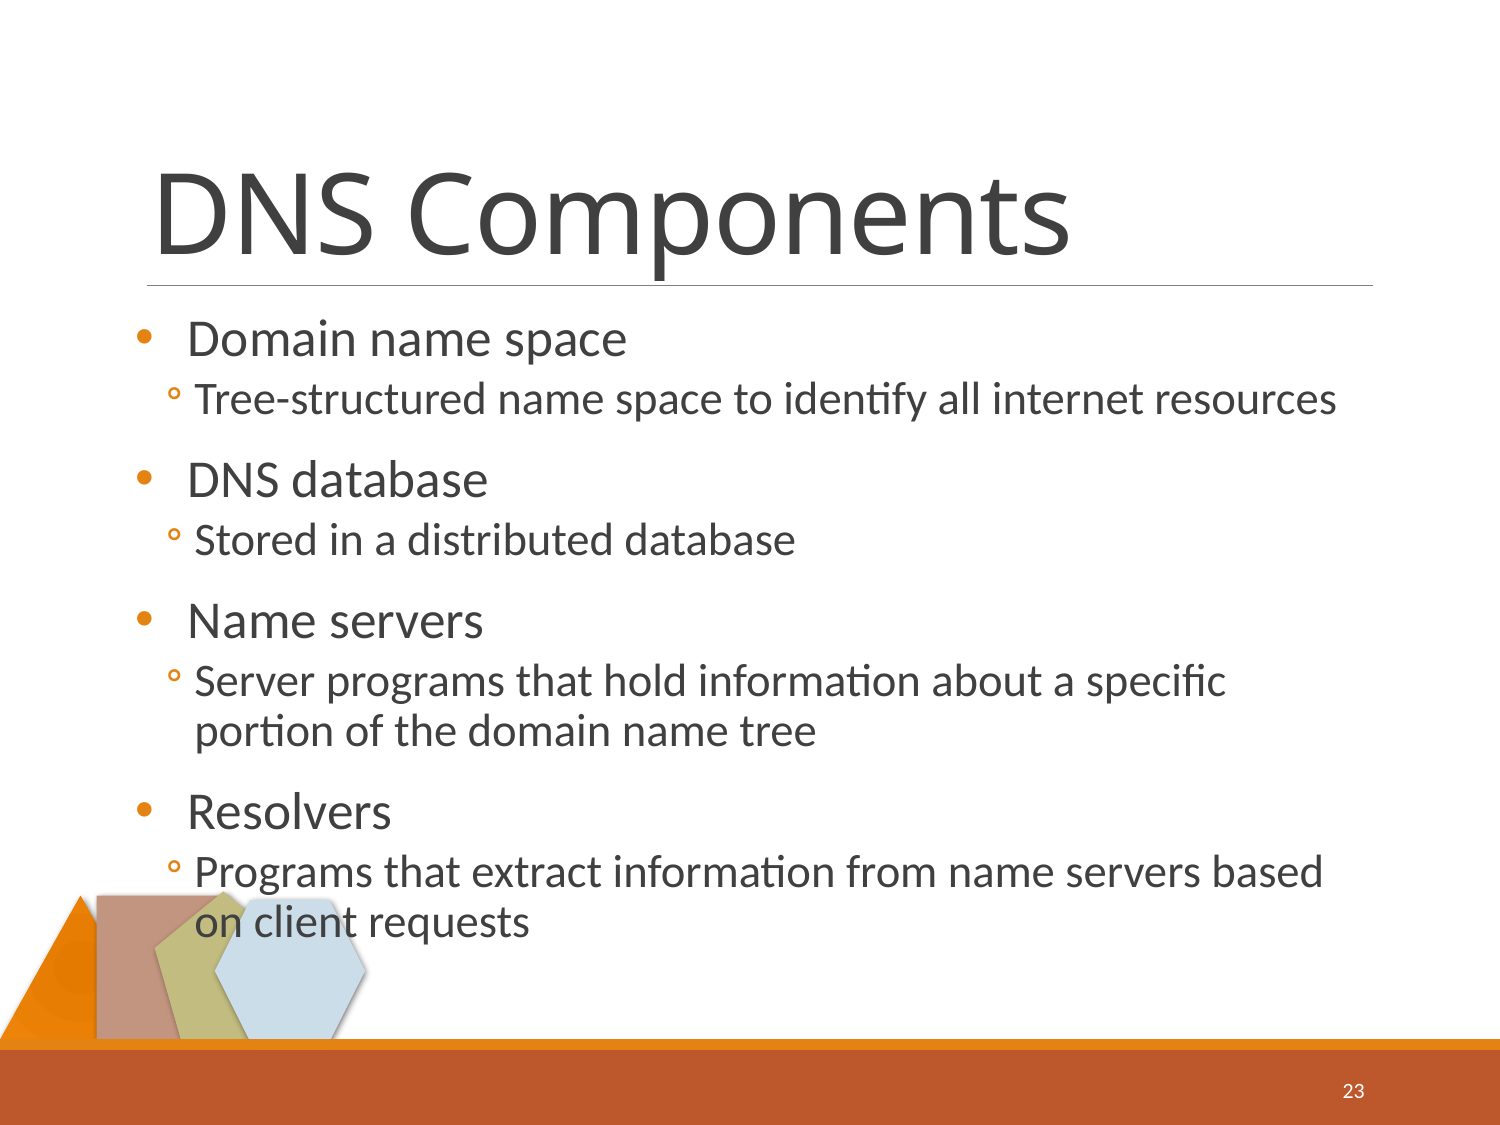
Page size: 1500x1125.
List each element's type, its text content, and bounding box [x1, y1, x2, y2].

slide_number 23 [1218, 1059, 1380, 1120]
list Domain name space Tree-structured name space to identify all internet resources DNS database Stored in a distributed database Name servers Server programs that hold information about a specific portion of the domain name tree Resolvers Programs that extract information from name servers based on client requests [135, 302, 1373, 963]
title DNS Components [135, 47, 1373, 285]
